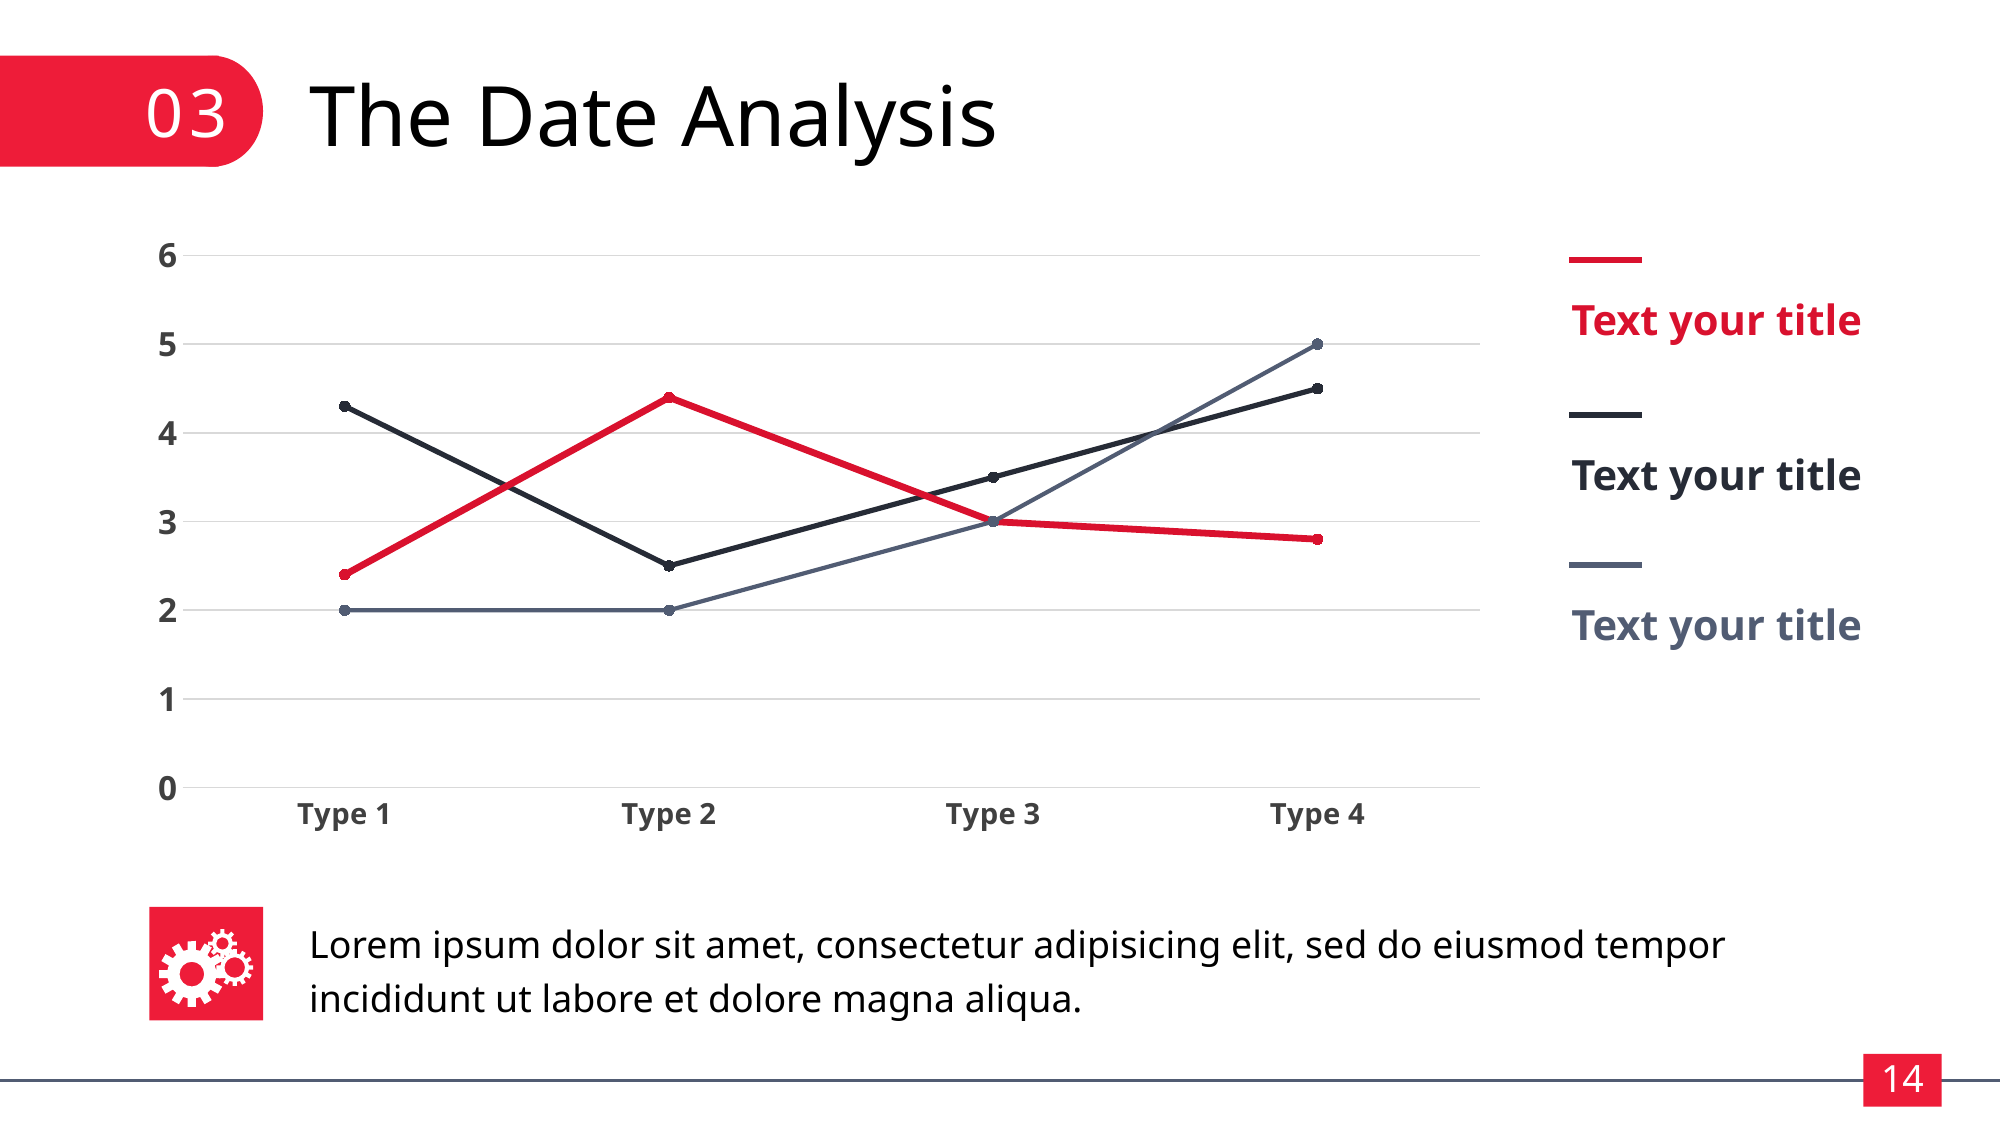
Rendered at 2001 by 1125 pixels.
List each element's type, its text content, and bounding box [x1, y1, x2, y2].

text_box The Date Analysis [294, 55, 1657, 171]
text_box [1556, 564, 1942, 657]
slide_number 14 [1863, 1053, 1942, 1080]
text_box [1556, 414, 1942, 508]
slide_number 14 [1863, 1081, 1942, 1107]
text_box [1556, 259, 1942, 353]
text_box Lorem ipsum dolor sit amet, consectetur adipisicing elit, sed do eiusmod tempor incididunt ut labore et dolore magna aliqua. [294, 904, 1864, 1028]
chart [130, 221, 1508, 847]
text_box [148, 906, 264, 1021]
text_box [159, 929, 254, 1007]
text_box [0, 55, 318, 167]
